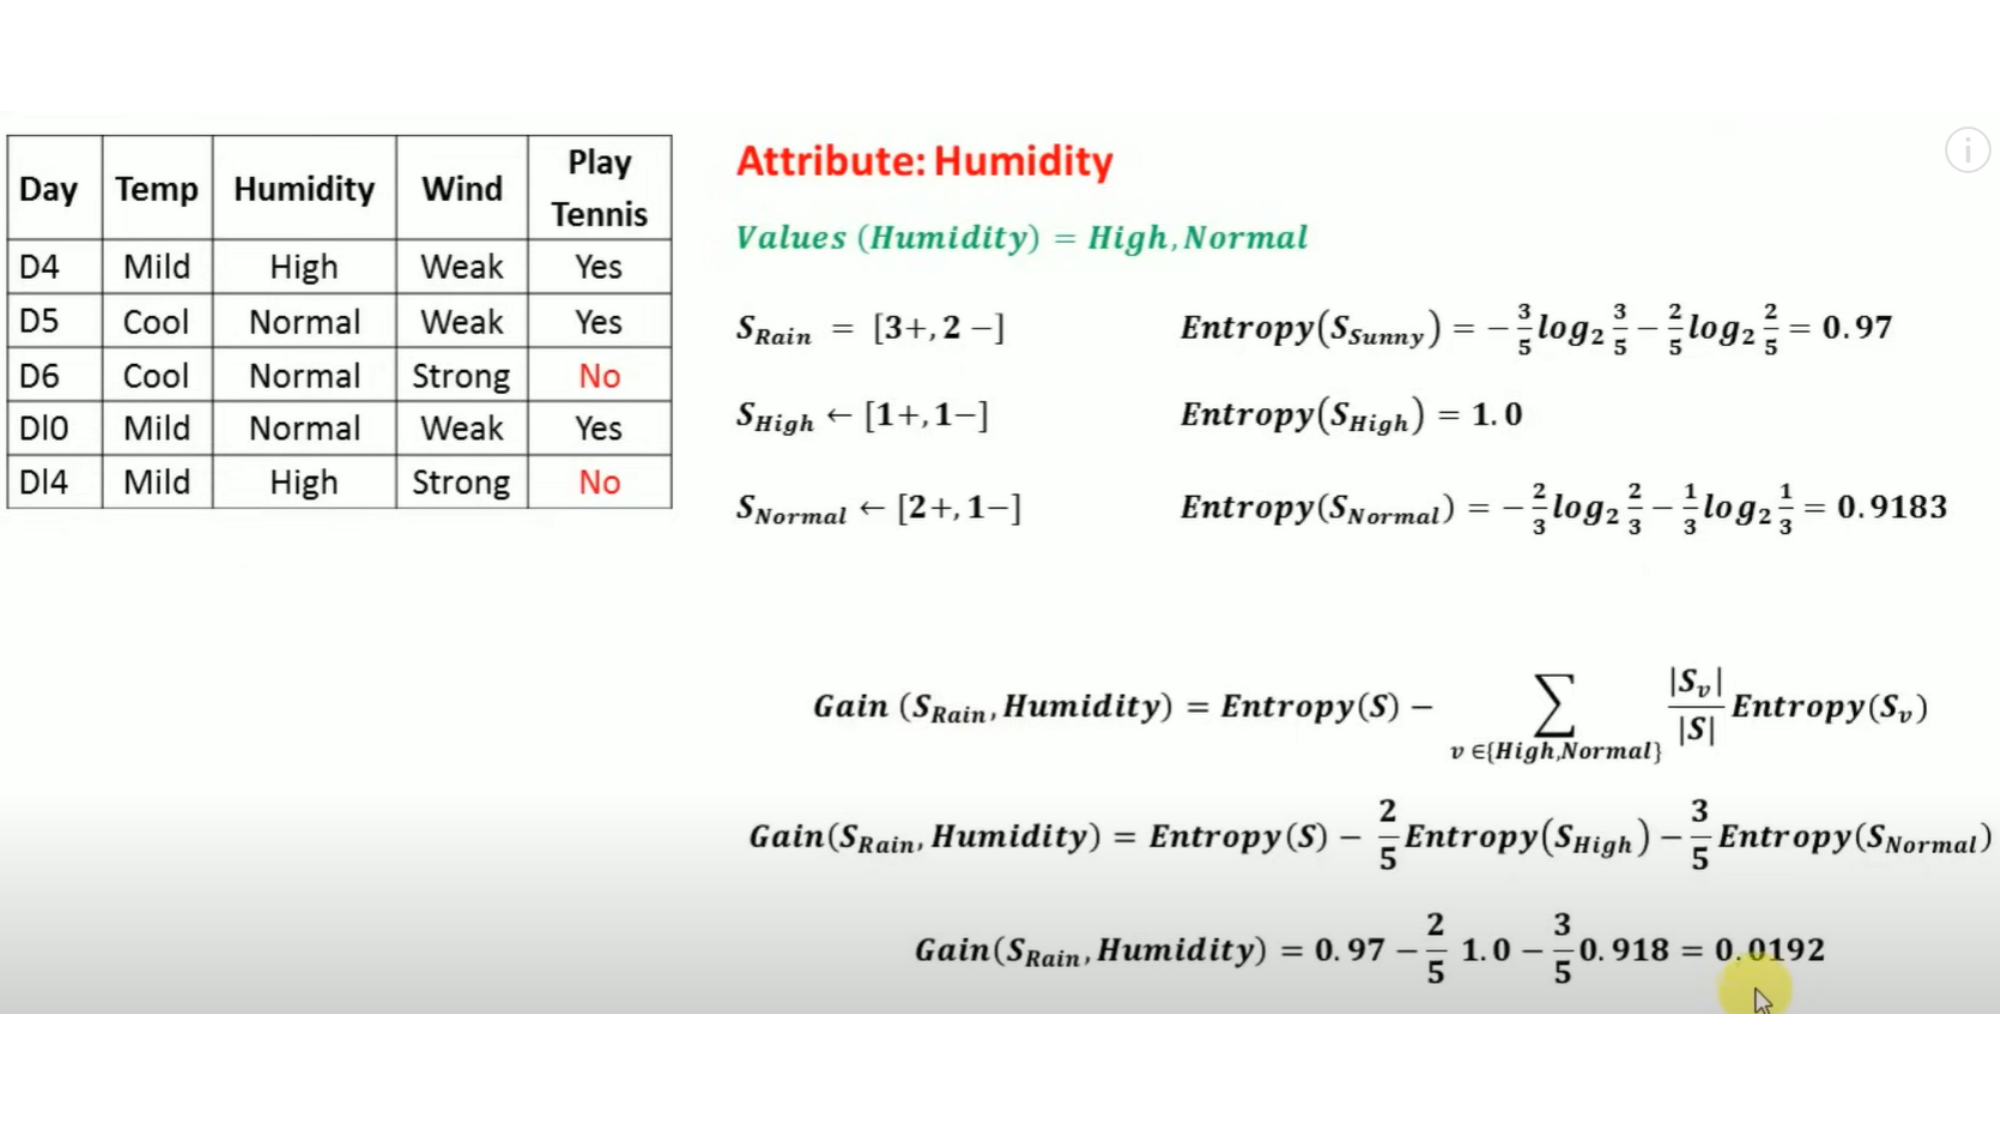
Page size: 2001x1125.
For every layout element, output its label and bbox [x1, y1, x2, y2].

picture [0, 111, 2000, 1014]
